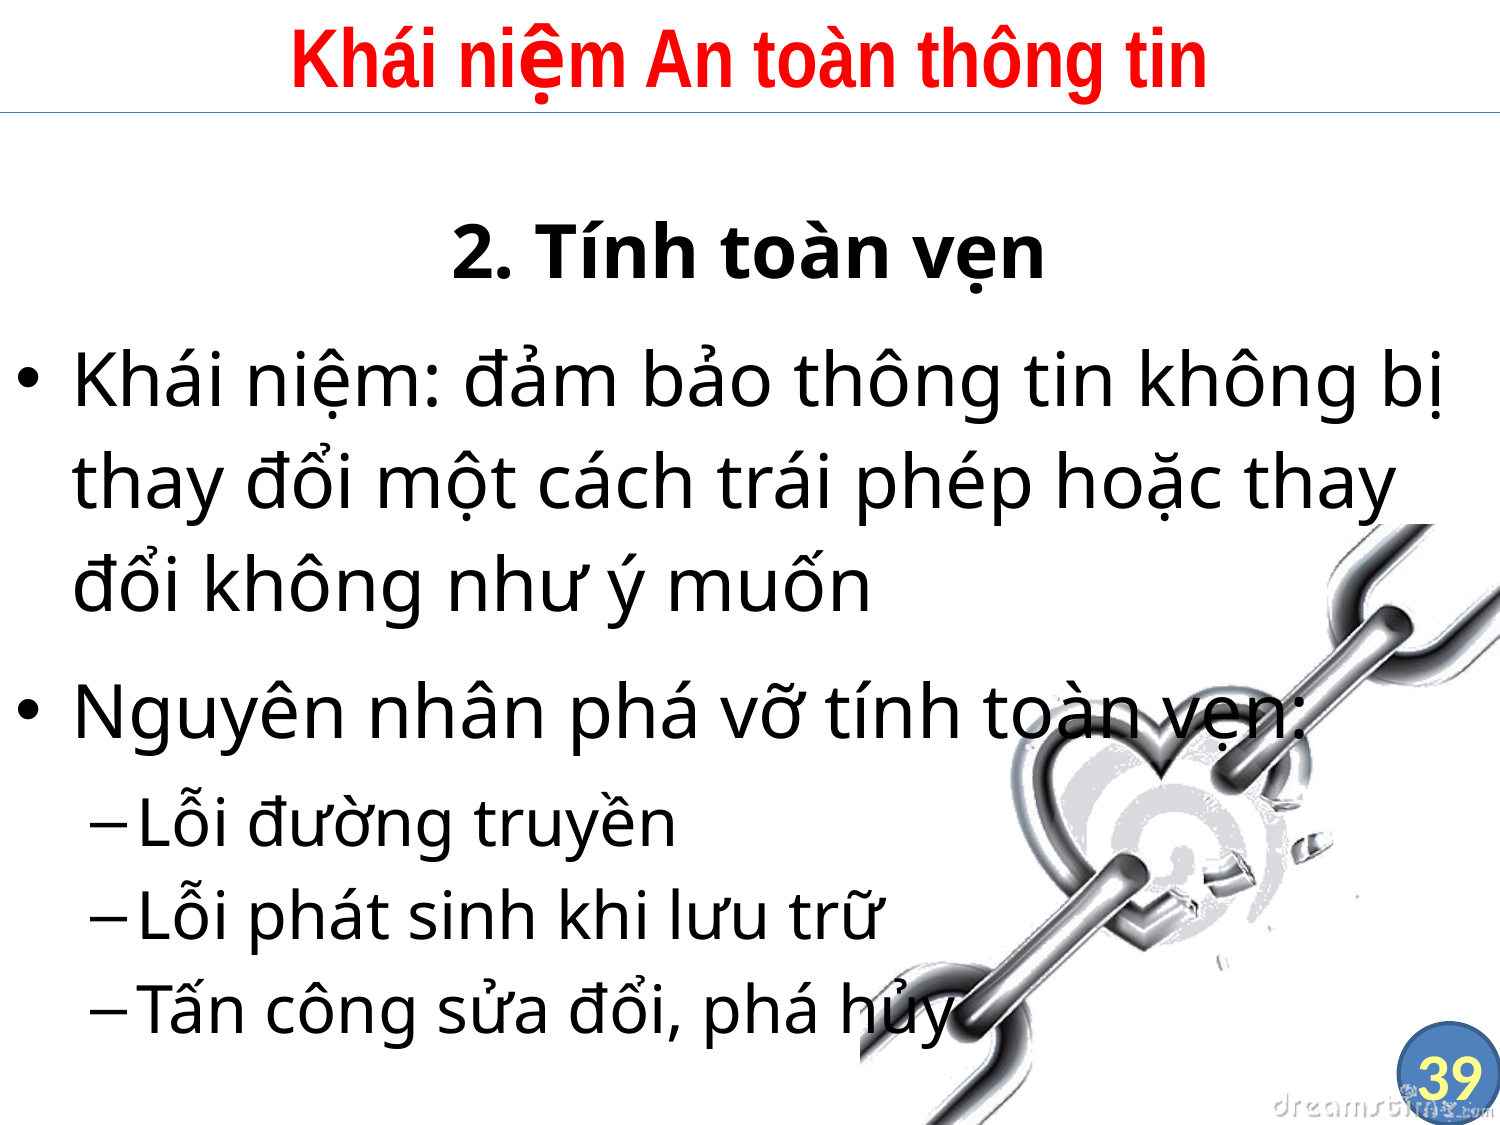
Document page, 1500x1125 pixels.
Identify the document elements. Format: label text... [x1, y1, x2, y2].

list 2. Tính toàn vẹn Khái niệm: đảm bảo thông tin không bị thay đổi một cách trái phép hoặc thay đổi không như ý muốn Nguyên nhân phá vỡ tính toàn vẹn: Lỗi đường truyền Lỗi phát sinh khi lưu trữ Tấn công sửa đổi, phá hủy [0, 113, 1500, 1125]
picture [859, 524, 1500, 1125]
title Khái niệm An toàn thông tin [0, 0, 1500, 113]
